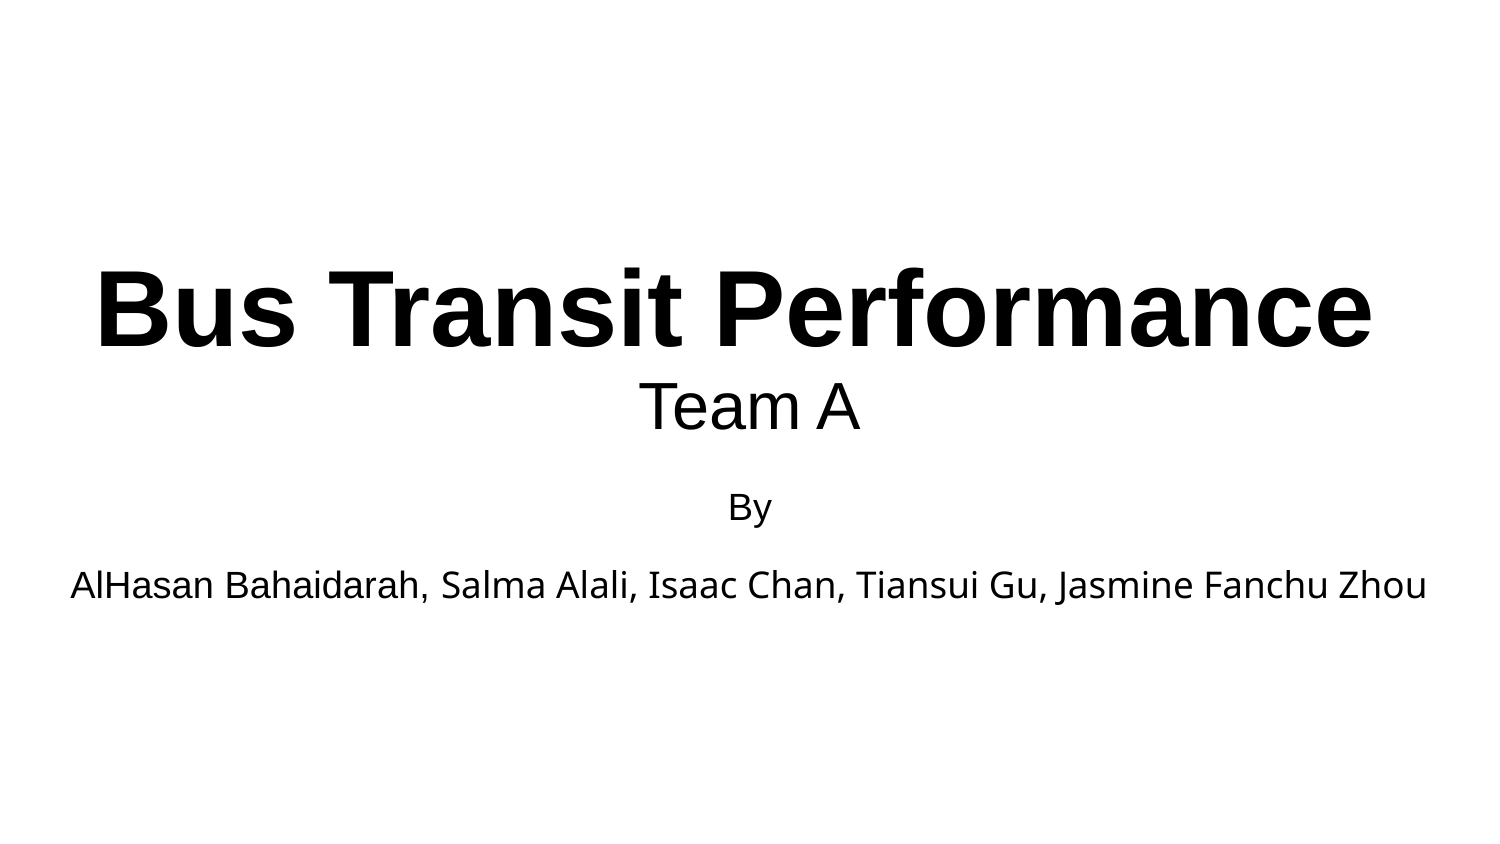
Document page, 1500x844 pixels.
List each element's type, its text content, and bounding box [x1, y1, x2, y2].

subtitle By AlHasan Bahaidarah, Salma Alali, Isaac Chan, Tiansui Gu, Jasmine Fanchu Zhou [51, 464, 1449, 639]
title Bus Transit Performance Team A [51, 122, 1449, 459]
